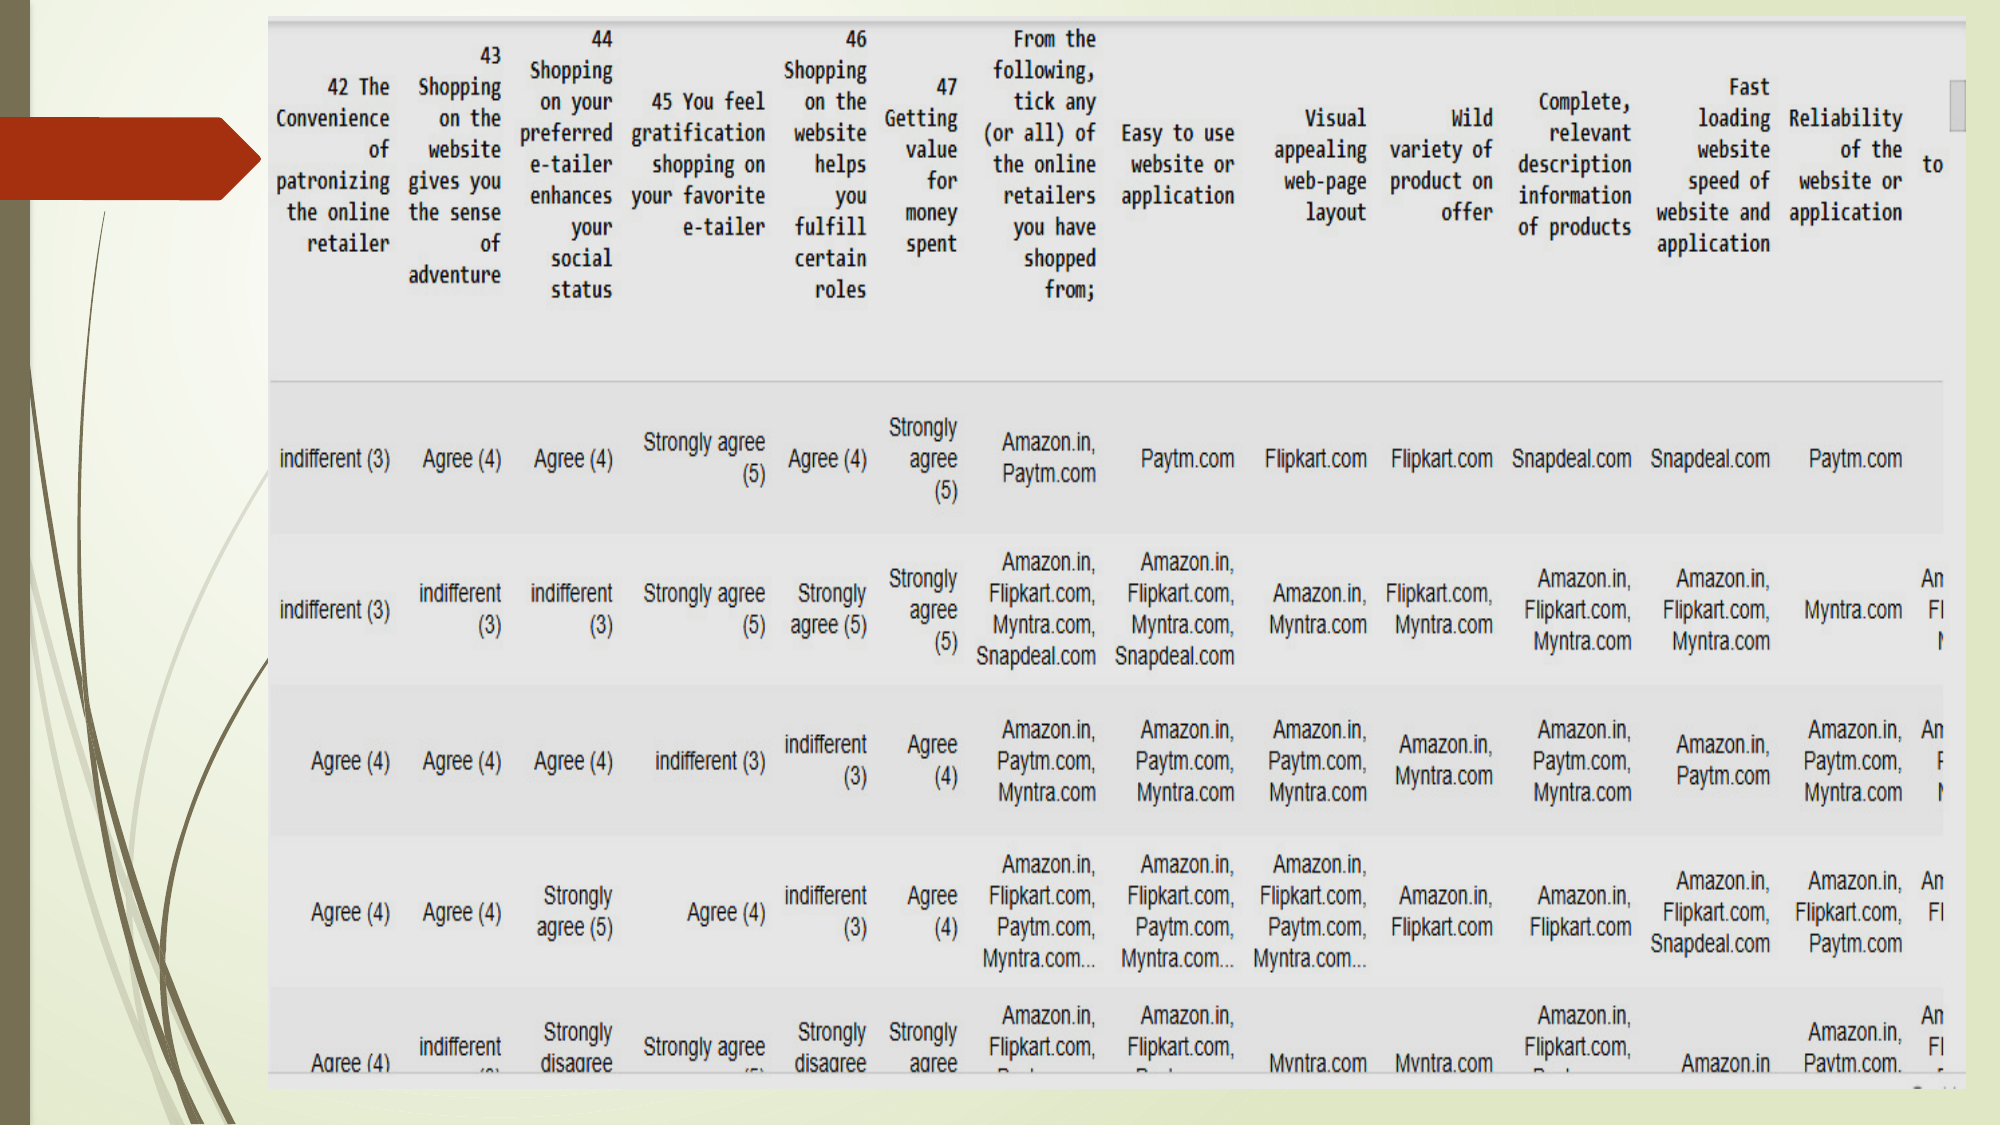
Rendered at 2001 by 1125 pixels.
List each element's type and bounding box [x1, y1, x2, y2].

list [268, 16, 1966, 1090]
